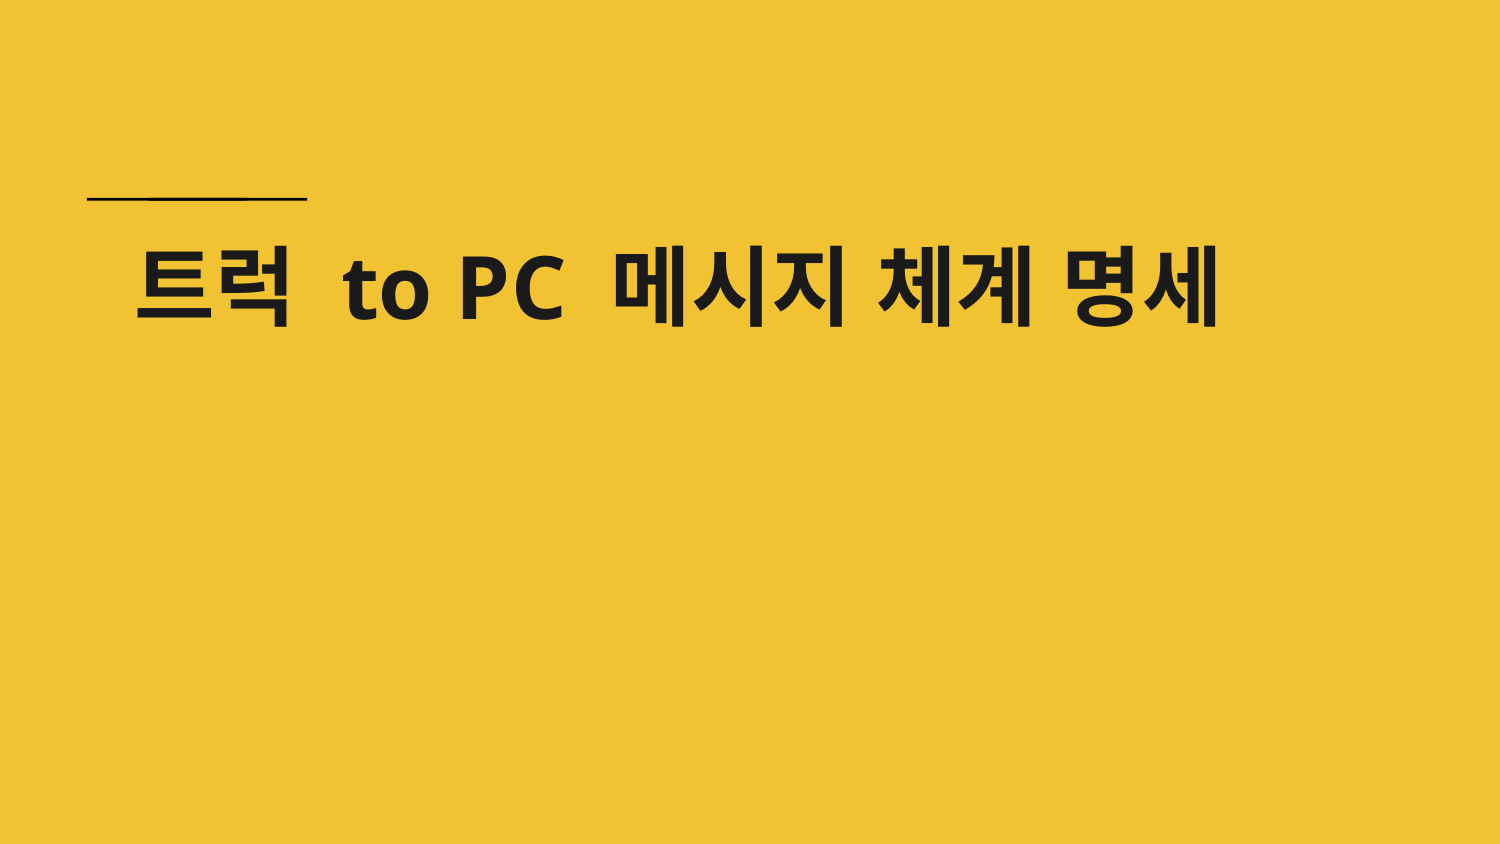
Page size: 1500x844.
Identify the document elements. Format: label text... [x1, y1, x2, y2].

title 트럭 to PC 메시지 체계 명세 [119, 216, 1381, 490]
